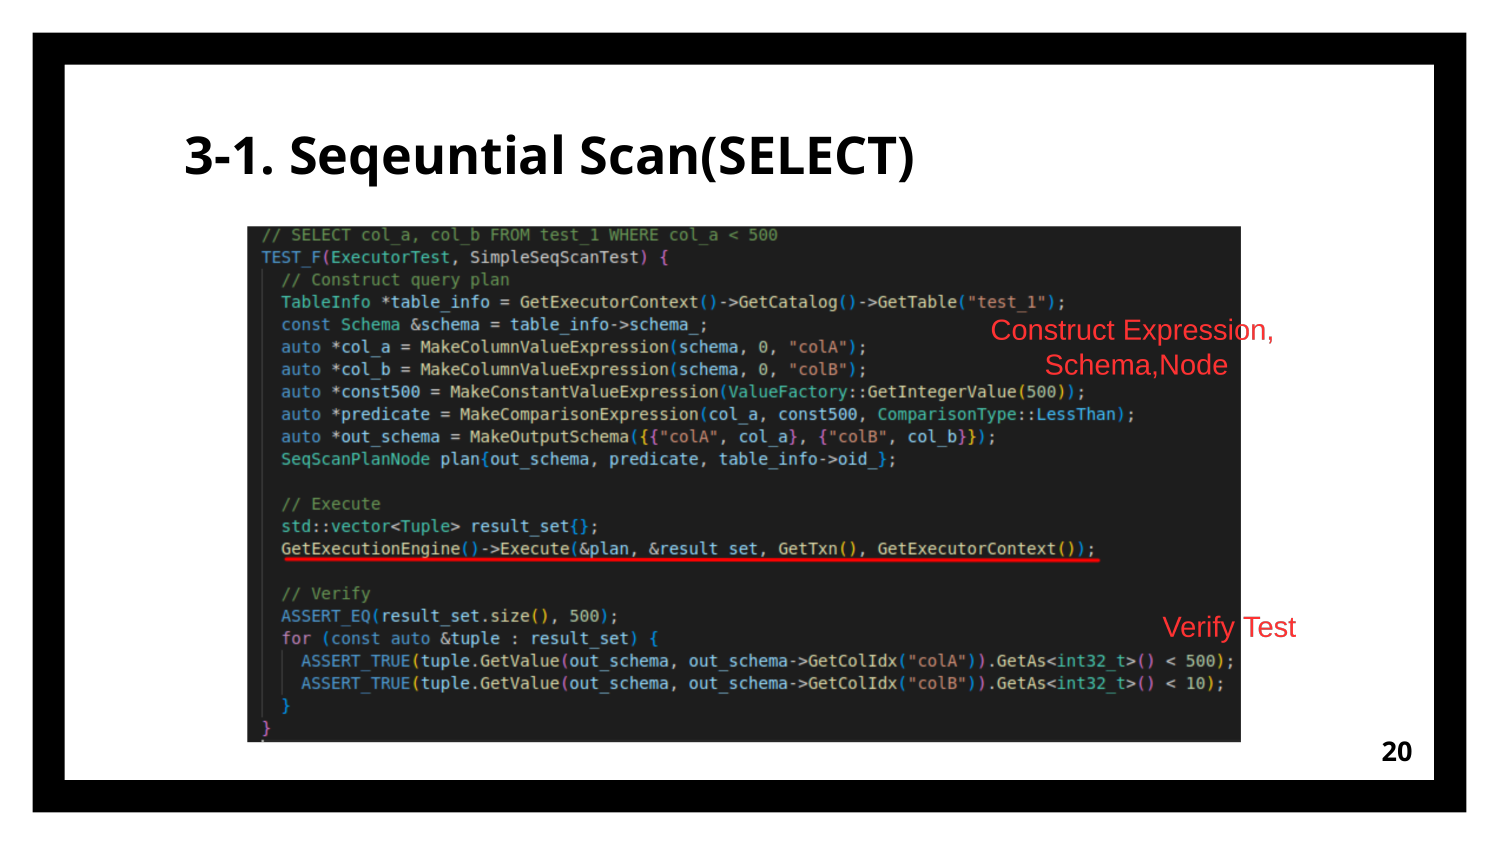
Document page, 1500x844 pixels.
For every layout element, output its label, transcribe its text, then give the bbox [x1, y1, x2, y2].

text_box <number> [1338, 720, 1428, 785]
picture [239, 219, 1313, 750]
text_box 3-1. Seqeuntial Scan(SELECT) [169, 124, 1365, 200]
